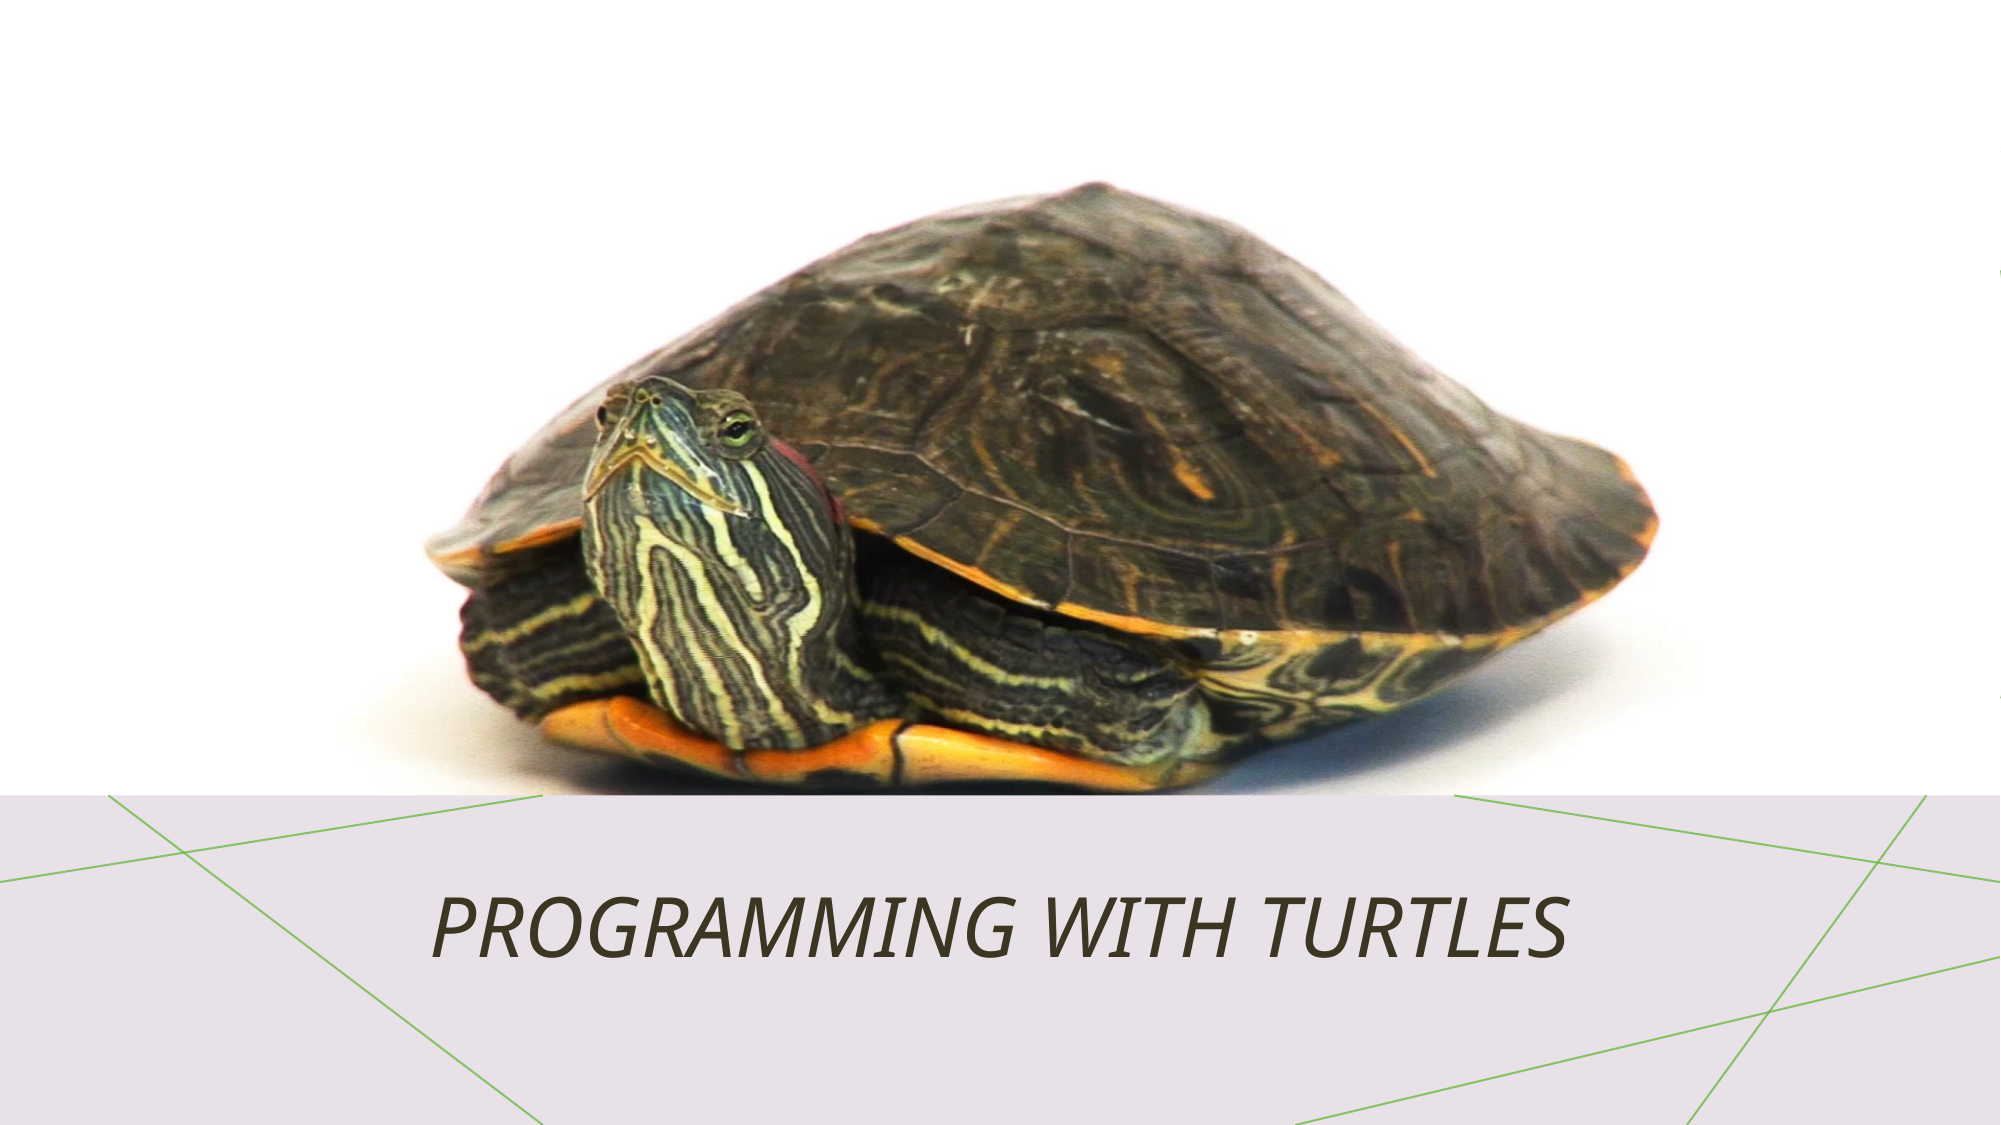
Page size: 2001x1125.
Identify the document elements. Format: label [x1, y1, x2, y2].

text_box [1927, 957, 2000, 1125]
text_box [108, 795, 543, 1125]
text_box [1295, 957, 1686, 1125]
text_box [1927, 795, 2000, 883]
text_box [0, 0, 2000, 1125]
text_box [1686, 795, 1927, 1125]
text_box [0, 795, 108, 883]
text_box [1454, 795, 1686, 883]
